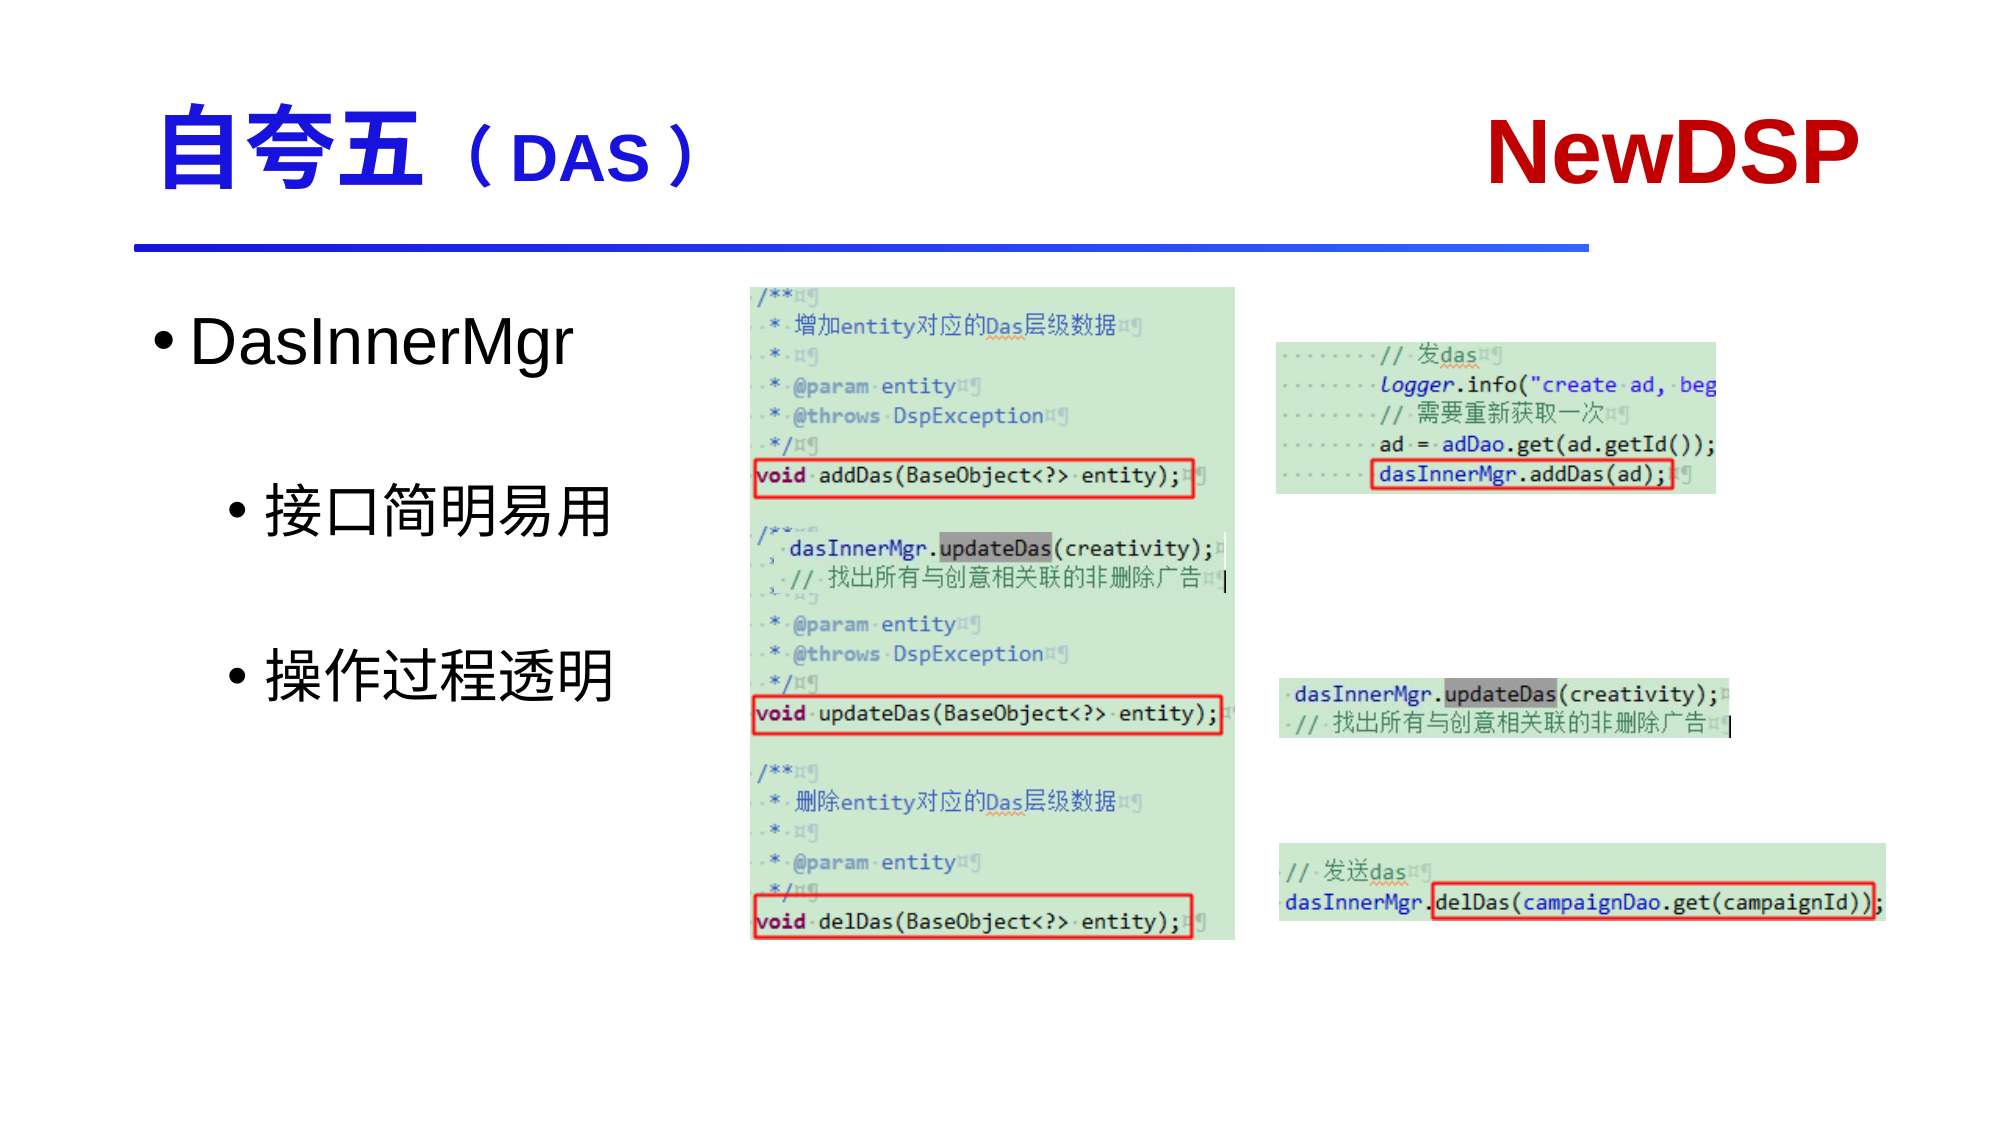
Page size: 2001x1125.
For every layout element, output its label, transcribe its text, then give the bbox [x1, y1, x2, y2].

picture [1276, 342, 1716, 495]
picture [750, 287, 1235, 940]
title 自夸五（DAS） [136, 59, 1517, 252]
list DasInnerMgr 接口简明易用 操作过程透明 [137, 299, 1863, 1014]
picture [1279, 678, 1731, 738]
picture [1279, 843, 1886, 921]
